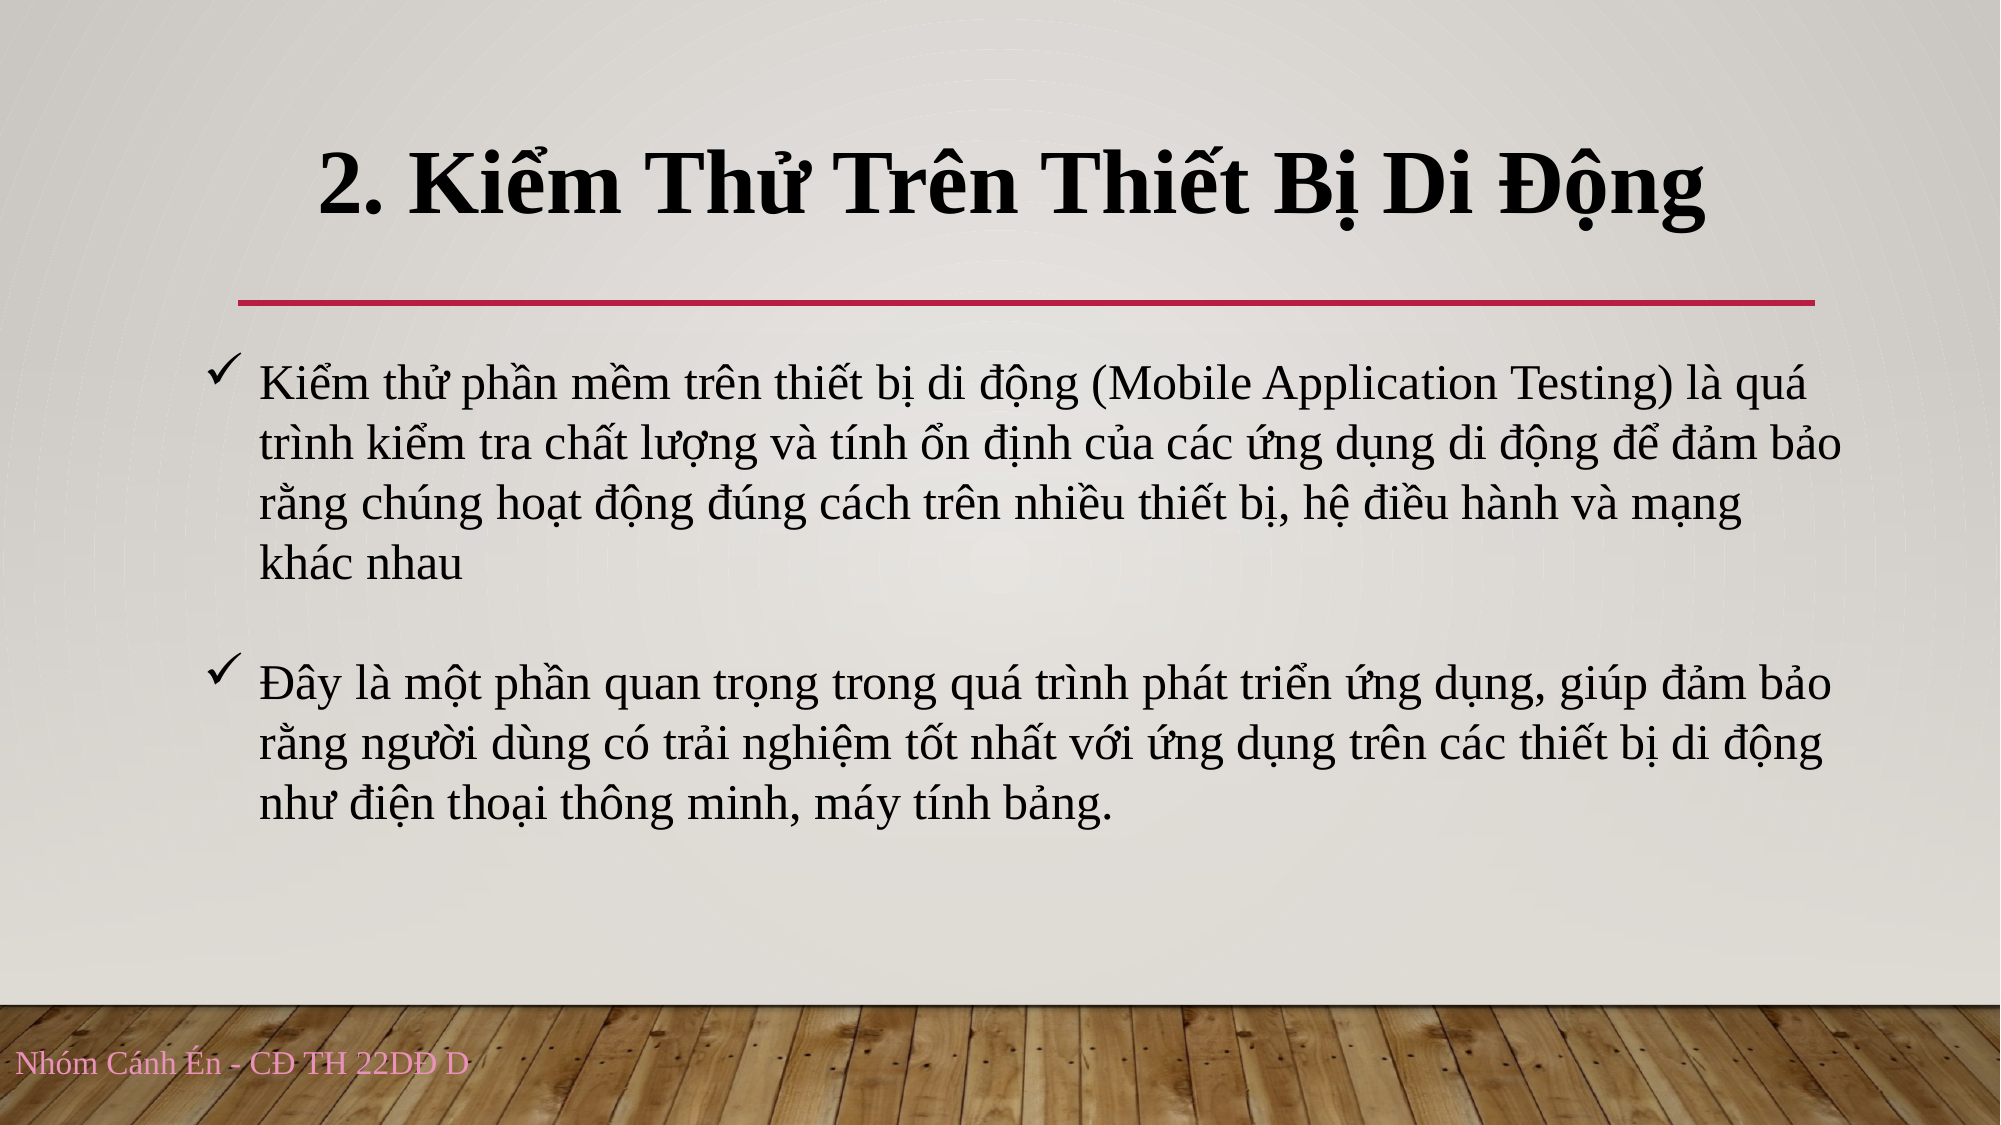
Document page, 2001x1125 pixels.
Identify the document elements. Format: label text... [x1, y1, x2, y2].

footer Nhóm Cánh Én - CĐ TH 22DĐ D [0, 997, 491, 1125]
picture [491, 1005, 2000, 1125]
text_box Kiểm thử phần mềm trên thiết bị di động (Mobile Application Testing) là quá trình kiểm tra chất lượng và tính ổn định của các ứng dụng di động để đảm bảo rằng chúng hoạt động đúng cách trên nhiều thiết bị, hệ điều hành và mạng khác nhau Đây là một phần quan trọng trong quá trình phát triển ứng dụng, giúp đảm bảo rằng người dùng có trải nghiệm tốt nhất với ứng dụng trên các thiết bị di động như điện thoại thông minh, máy tính bảng. [188, 342, 1865, 958]
text_box 2. Kiểm Thử Trên Thiết Bị Di Động [280, 114, 1744, 239]
